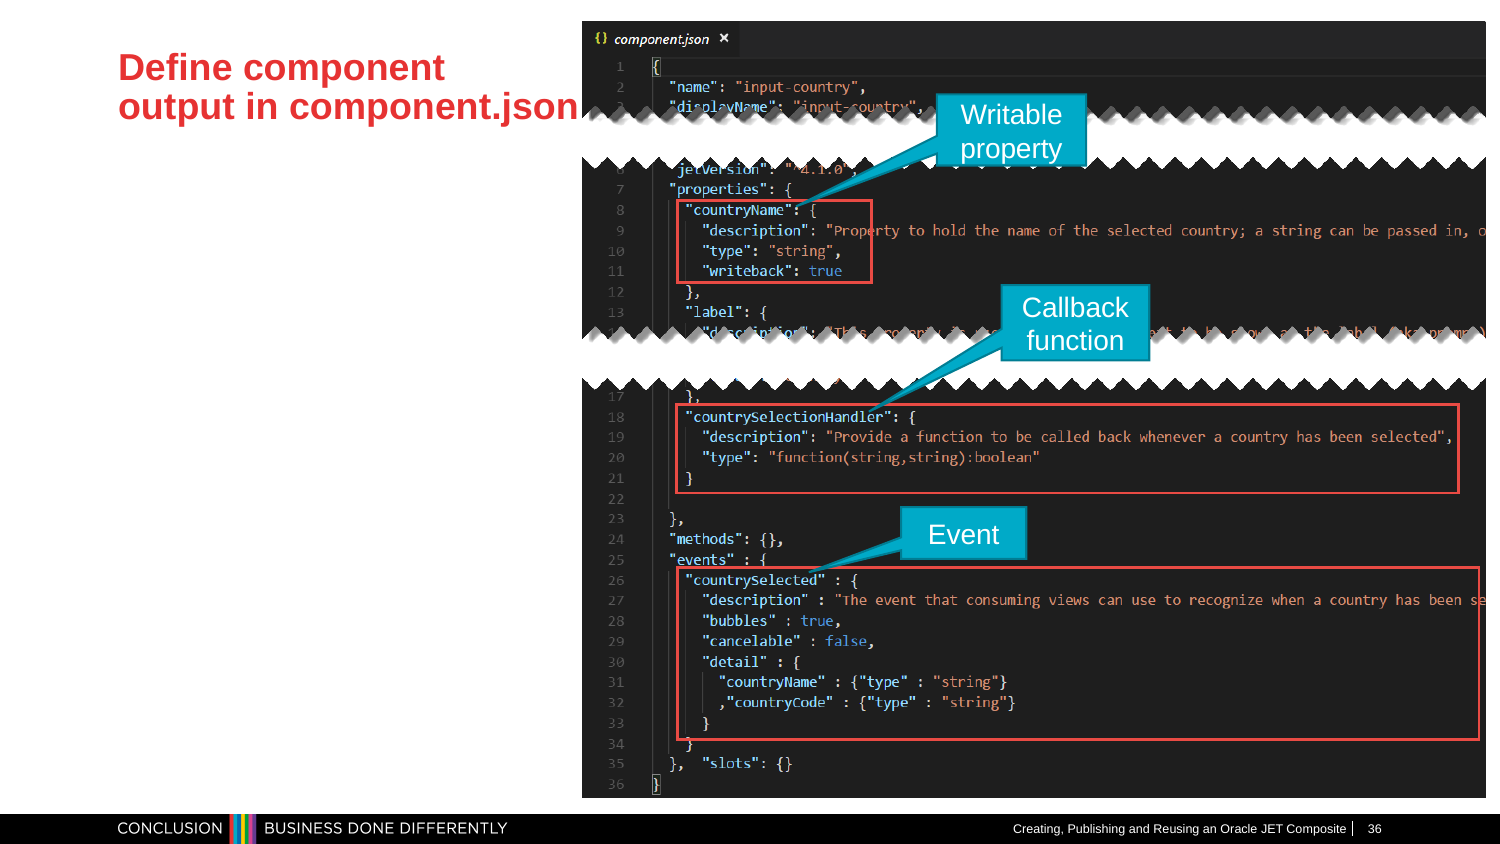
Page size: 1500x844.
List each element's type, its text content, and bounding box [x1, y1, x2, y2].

picture [0, 814, 236, 844]
picture [582, 21, 1486, 798]
slide_number 36 [1358, 820, 1382, 839]
picture [239, 814, 1500, 844]
footer Creating, Publishing and Reusing an Oracle JET Composite [814, 820, 1347, 839]
title Define component output in component.json [118, 47, 582, 130]
